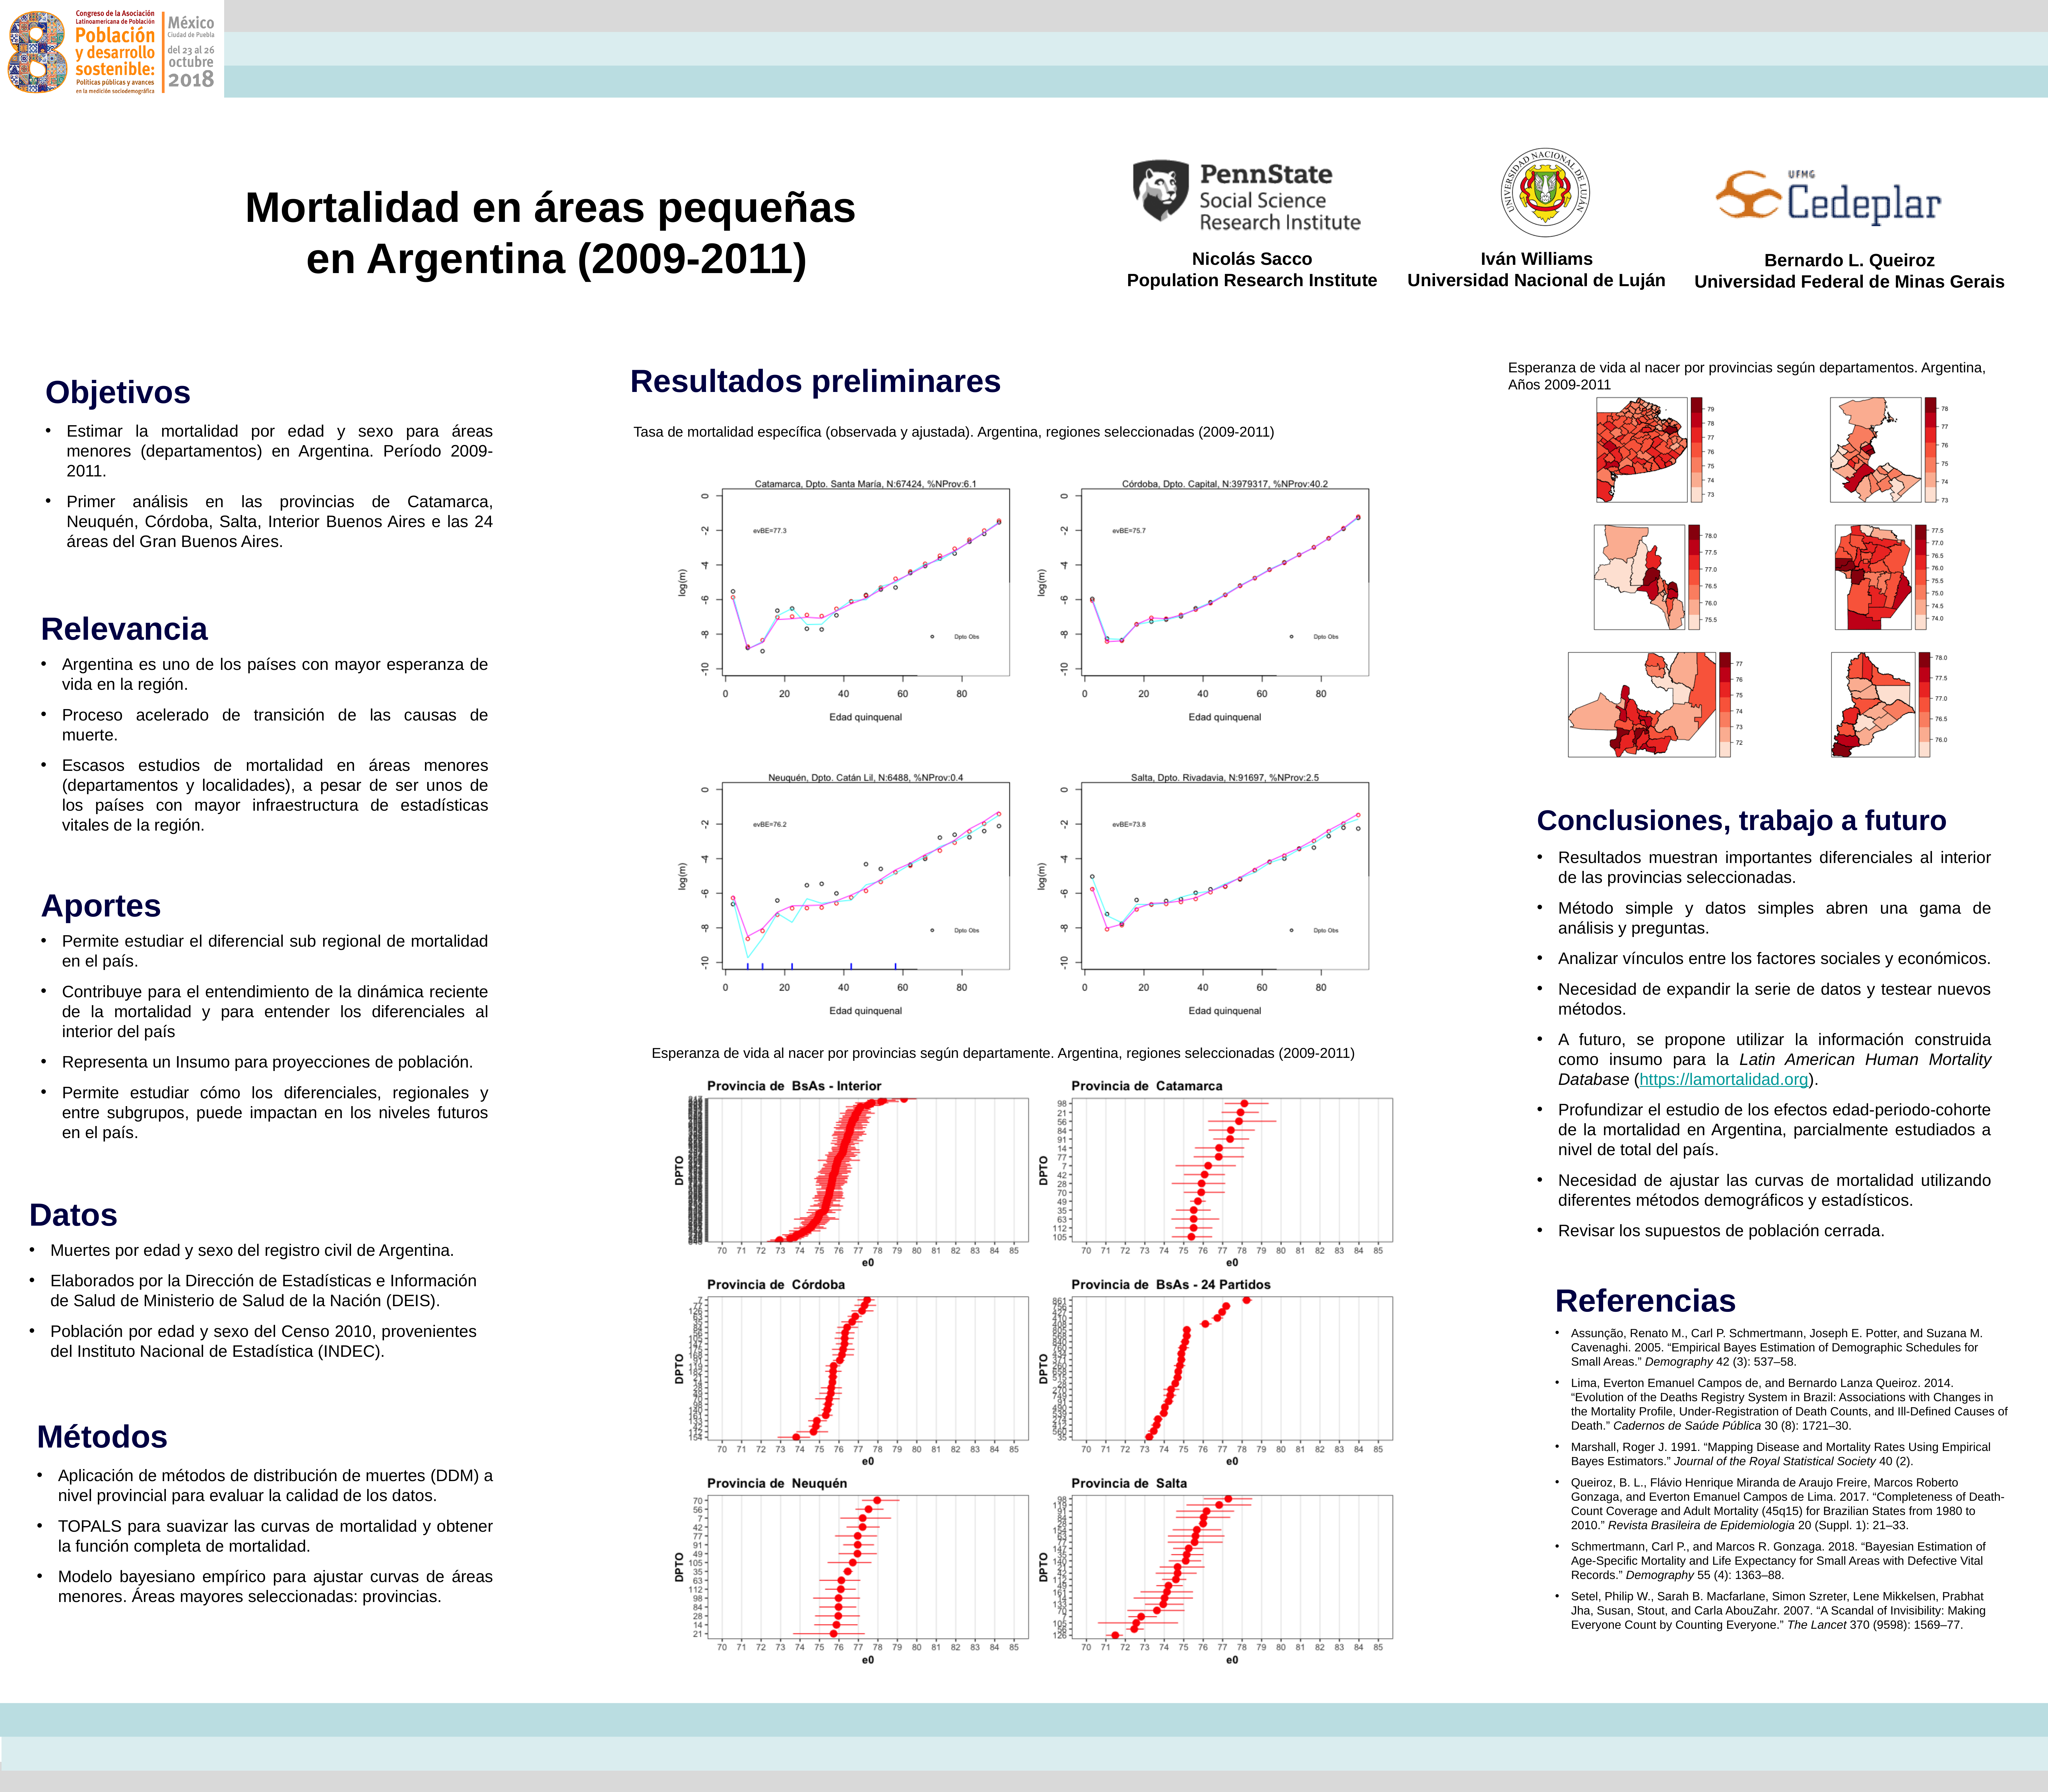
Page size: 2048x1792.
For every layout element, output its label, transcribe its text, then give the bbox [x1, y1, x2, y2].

text_box Tasa de mortalidad específica (observada y ajustada). Argentina, regiones seleccionadas (2009-2011) [629, 420, 1279, 459]
text_box Esperanza de vida al nacer por provincias según departamentos. Argentina, Años 2009-2011 [1504, 356, 2014, 412]
title Mortalidad en áreas pequeñas en Argentina (2009-2011) [24, 111, 1089, 350]
picture [1537, 386, 2005, 769]
picture [1716, 170, 1942, 226]
text_box Relevancia Argentina es uno de los países con mayor esperanza de vida en la región. Proceso acelerado de transición de las causas de muerte. Escasos estudios de mortalidad en áreas menores (departamentos y localidades), a pesar de ser unos de los países con mayor infraestructura de estadísticas vitales de la región. [36, 606, 494, 836]
text_box Objetivos Estimar la mortalidad por edad y sexo para áreas menores (departamentos) en Argentina. Período 2009-2011. Primer análisis en las provincias de Catamarca, Neuquén, Córdoba, Salta, Interior Buenos Aires e las 24 áreas del Gran Buenos Aires. [41, 369, 498, 553]
text_box Datos Muertes por edad y sexo del registro civil de Argentina. Elaborados por la Dirección de Estadísticas e Información de Salud de Ministerio de Salud de la Nación (DEIS). Población por edad y sexo del Censo 2010, provenientes del Instituto Nacional de Estadística (INDEC). [24, 1192, 482, 1362]
text_box [0, 1703, 2048, 1737]
picture [1501, 148, 1590, 237]
picture [675, 441, 1394, 1029]
text_box [225, 0, 2048, 32]
text_box [1, 1737, 2048, 1771]
picture [670, 1076, 1399, 1671]
text_box [225, 66, 2048, 98]
text_box Aportes Permite estudiar el diferencial sub regional de mortalidad en el país. Contribuye para el entendimiento de la dinámica reciente de la mortalidad y para entender los diferenciales al interior del país Representa un Insumo para proyecciones de población. Permite estudiar cómo los diferenciales, regionales y entre subgrupos, puede impactan en los niveles futuros en el país. [36, 882, 494, 1144]
text_box Conclusiones, trabajo a futuro Resultados muestran importantes diferenciales al interior de las provincias seleccionadas. Método simple y datos simples abren una gama de análisis y preguntas. Analizar vínculos entre los factores sociales y económicos. Necesidad de expandir la serie de datos y testear nuevos métodos. A futuro, se propone utilizar la información construida como insumo para la Latin American Human Mortality Database (https://lamortalidad.org). Profundizar el estudio de los efectos edad-periodo-cohorte de la mortalidad en Argentina, parcialmente estudiados a nivel de total del país. Necesidad de ajustar las curvas de mortalidad utilizando diferentes métodos demográficos y estadísticos. Revisar los supuestos de población cerrada. [1533, 800, 1996, 1242]
text_box Esperanza de vida al nacer por provincias según departamente. Argentina, regiones seleccionadas (2009-2011) [647, 1042, 1360, 1080]
picture [1131, 158, 1361, 231]
text_box Referencias Assunção, Renato M., Carl P. Schmertmann, Joseph E. Potter, and Suzana M. Cavenaghi. 2005. “Empirical Bayes Estimation of Demographic Schedules for Small Areas.” Demography 42 (3): 537–58. Lima, Everton Emanuel Campos de, and Bernardo Lanza Queiroz. 2014. “Evolution of the Deaths Registry System in Brazil: Associations with Changes in the Mortality Profile, Under-Registration of Death Counts, and Ill-Defined Causes of Death.” Cadernos de Saúde Pública 30 (8): 1721–30. Marshall, Roger J. 1991. “Mapping Disease and Mortality Rates Using Empirical Bayes Estimators.” Journal of the Royal Statistical Society 40 (2). Queiroz, B. L., Flávio Henrique Miranda de Araujo Freire, Marcos Roberto Gonzaga, and Everton Emanuel Campos de Lima. 2017. “Completeness of Death-Count Coverage and Adult Mortality (45q15) for Brazilian States from 1980 to 2010.” Revista Brasileira de Epidemiologia 20 (Suppl. 1): 21–33. Schmertmann, Carl P., and Marcos R. Gonzaga. 2018. “Bayesian Estimation of Age-Specific Mortality and Life Expectancy for Small Areas with Defective Vital Records.” Demography 55 (4): 1363–88. Setel, Philip W., Sarah B. Macfarlane, Simon Szreter, Lene Mikkelsen, Prabhat Jha, Susan, Stout, and Carla AbouZahr. 2007. “A Scandal of Invisibility: Making Everyone Count by Counting Everyone.” The Lancet 370 (9598): 1569–77. [1551, 1277, 2014, 1634]
text_box [225, 32, 2048, 66]
text_box Iván Williams Universidad Nacional de Luján [1377, 220, 1697, 317]
picture [0, 0, 224, 100]
text_box Métodos Aplicación de métodos de distribución de muertes (DDM) a nivel provincial para evaluar la calidad de los datos. TOPALS para suavizar las curvas de mortalidad y obtener la función completa de mortalidad. Modelo bayesiano empírico para ajustar curvas de áreas menores. Áreas mayores seleccionadas: provincias. [32, 1413, 498, 1638]
subtitle Nicolás Sacco Population Research Institute [1107, 220, 1377, 317]
text_box Bernardo L. Queiroz Universidad Federal de Minas Gerais [1647, 222, 2048, 318]
text_box Resultados preliminares [626, 358, 1393, 432]
text_box [0, 1762, 2048, 1792]
